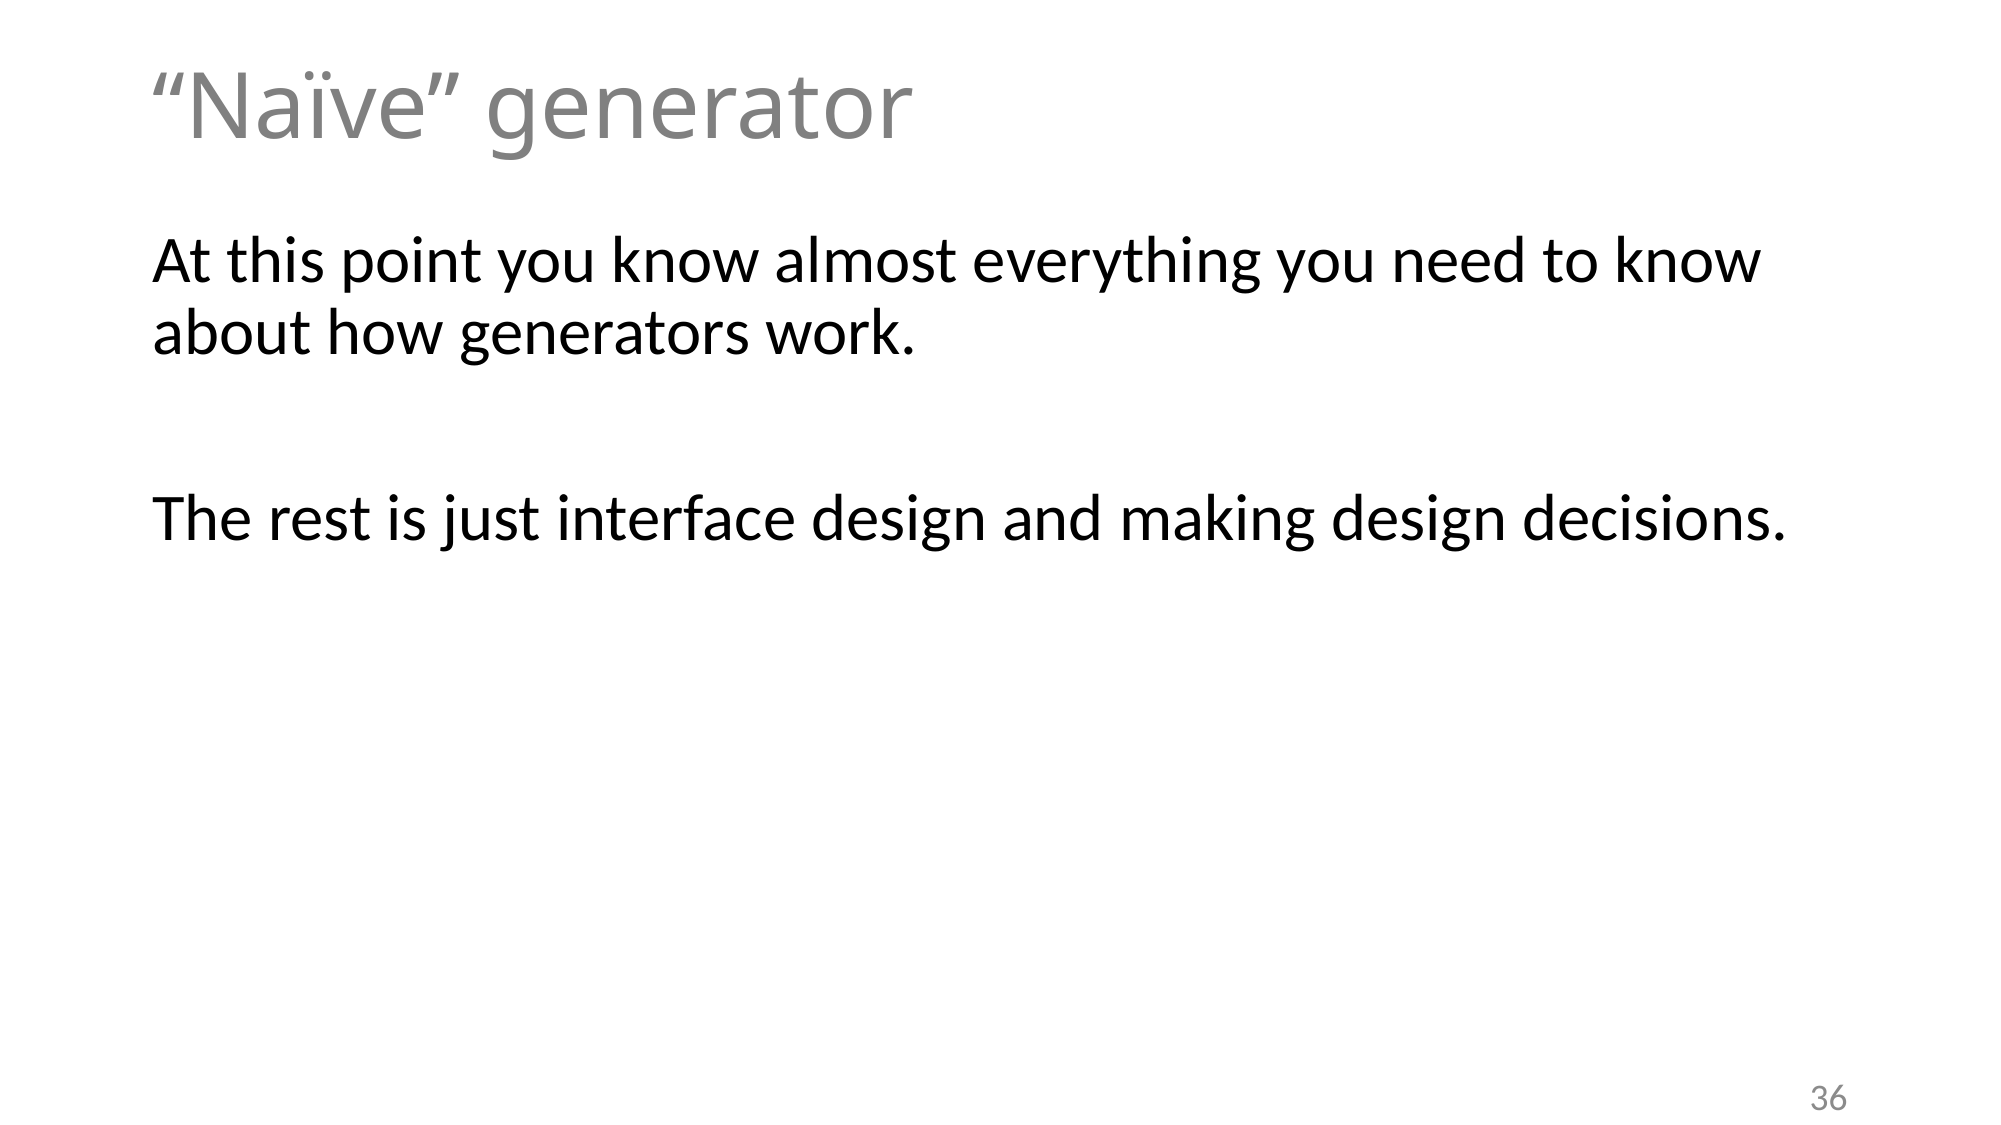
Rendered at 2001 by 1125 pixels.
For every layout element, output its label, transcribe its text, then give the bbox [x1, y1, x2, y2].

title “Naïve” generator [137, 0, 1863, 217]
slide_number 36 [1412, 1065, 1863, 1125]
list At this point you know almost everything you need to know about how generators work. The rest is just interface design and making design decisions. [137, 217, 1863, 1066]
